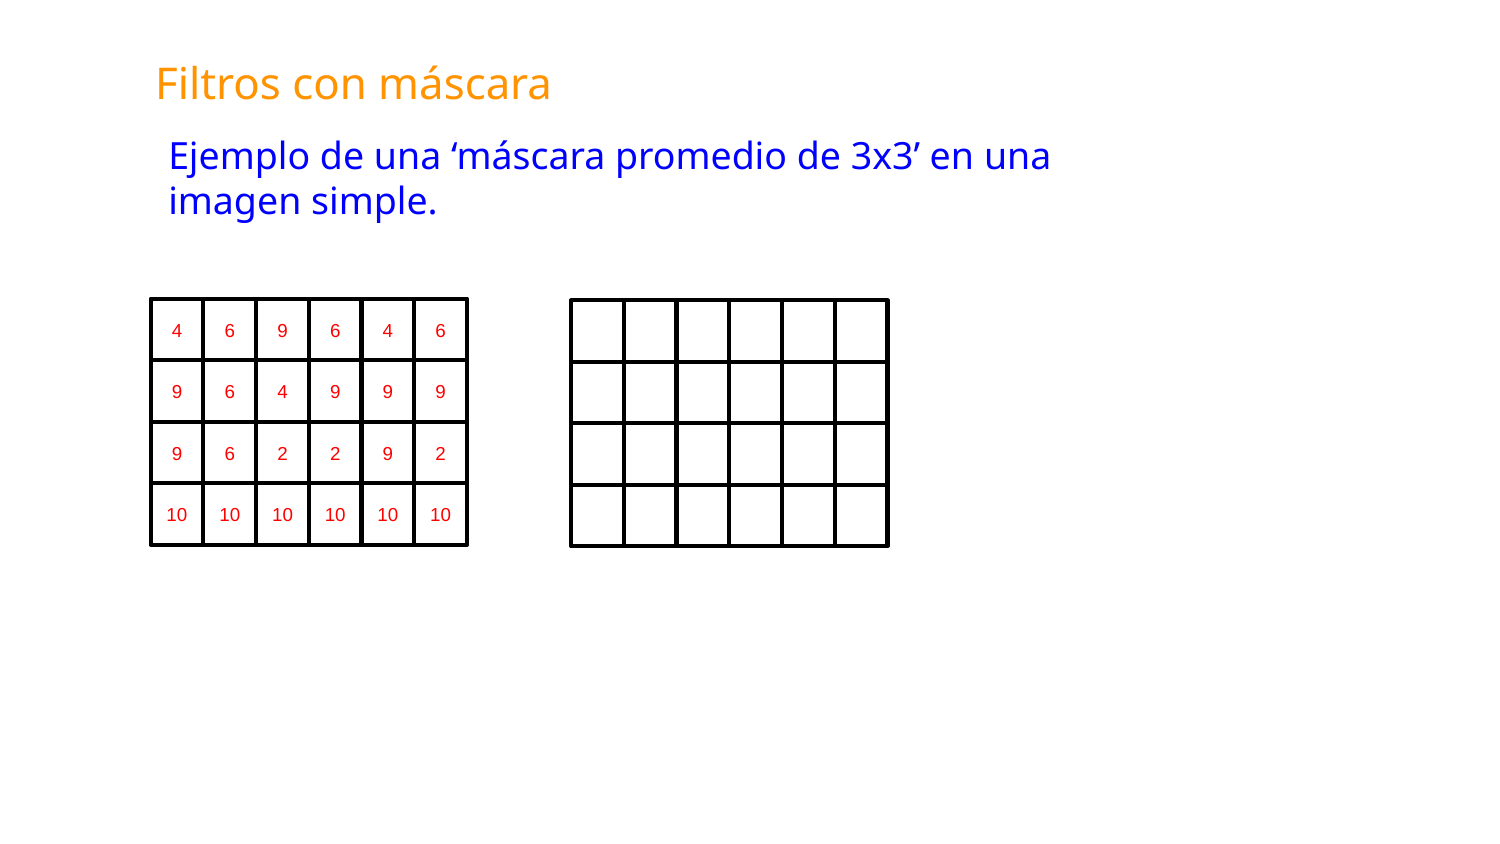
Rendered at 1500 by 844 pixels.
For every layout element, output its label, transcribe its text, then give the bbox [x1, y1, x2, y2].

text_box 10 [307, 481, 359, 547]
text_box [833, 483, 890, 548]
text_box 10 [205, 481, 255, 547]
text_box [626, 298, 675, 360]
text_box 6 [412, 297, 469, 358]
text_box [727, 483, 780, 548]
text_box [569, 421, 626, 483]
text_box [727, 360, 780, 421]
text_box [626, 421, 675, 483]
text_box [727, 421, 780, 483]
text_box [675, 360, 727, 421]
text_box 9 [254, 297, 307, 358]
text_box [569, 298, 626, 360]
text_box [675, 421, 727, 483]
text_box 2 [254, 420, 307, 481]
text_box 6 [205, 297, 254, 358]
text_box 9 [412, 358, 469, 420]
text_box 9 [307, 358, 359, 420]
text_box [626, 360, 675, 421]
text_box 4 [359, 297, 412, 358]
text_box [780, 483, 833, 548]
text_box [780, 421, 833, 483]
text_box 10 [412, 481, 469, 547]
text_box [833, 298, 890, 360]
text_box [833, 360, 890, 421]
text_box Ejemplo de una ‘máscara promedio de 3x3’ en una imagen simple. [153, 124, 1165, 230]
text_box 4 [149, 297, 205, 358]
text_box 10 [359, 481, 412, 547]
text_box [727, 298, 780, 360]
text_box [780, 298, 833, 360]
text_box 10 [149, 481, 205, 547]
text_box [569, 483, 626, 548]
text_box 6 [205, 420, 254, 481]
text_box Filtros con máscara [140, 48, 567, 116]
text_box 10 [254, 481, 307, 547]
text_box 9 [149, 358, 205, 420]
text_box [780, 360, 833, 421]
text_box [626, 483, 675, 548]
text_box [569, 360, 626, 421]
text_box 2 [412, 420, 469, 481]
text_box 9 [359, 358, 412, 420]
text_box 2 [307, 420, 359, 481]
text_box 4 [254, 358, 307, 420]
text_box 9 [149, 420, 205, 481]
text_box 6 [307, 297, 359, 358]
text_box [833, 421, 890, 483]
text_box 6 [205, 358, 254, 420]
text_box [675, 298, 727, 360]
text_box [675, 483, 727, 548]
text_box 9 [359, 420, 412, 481]
